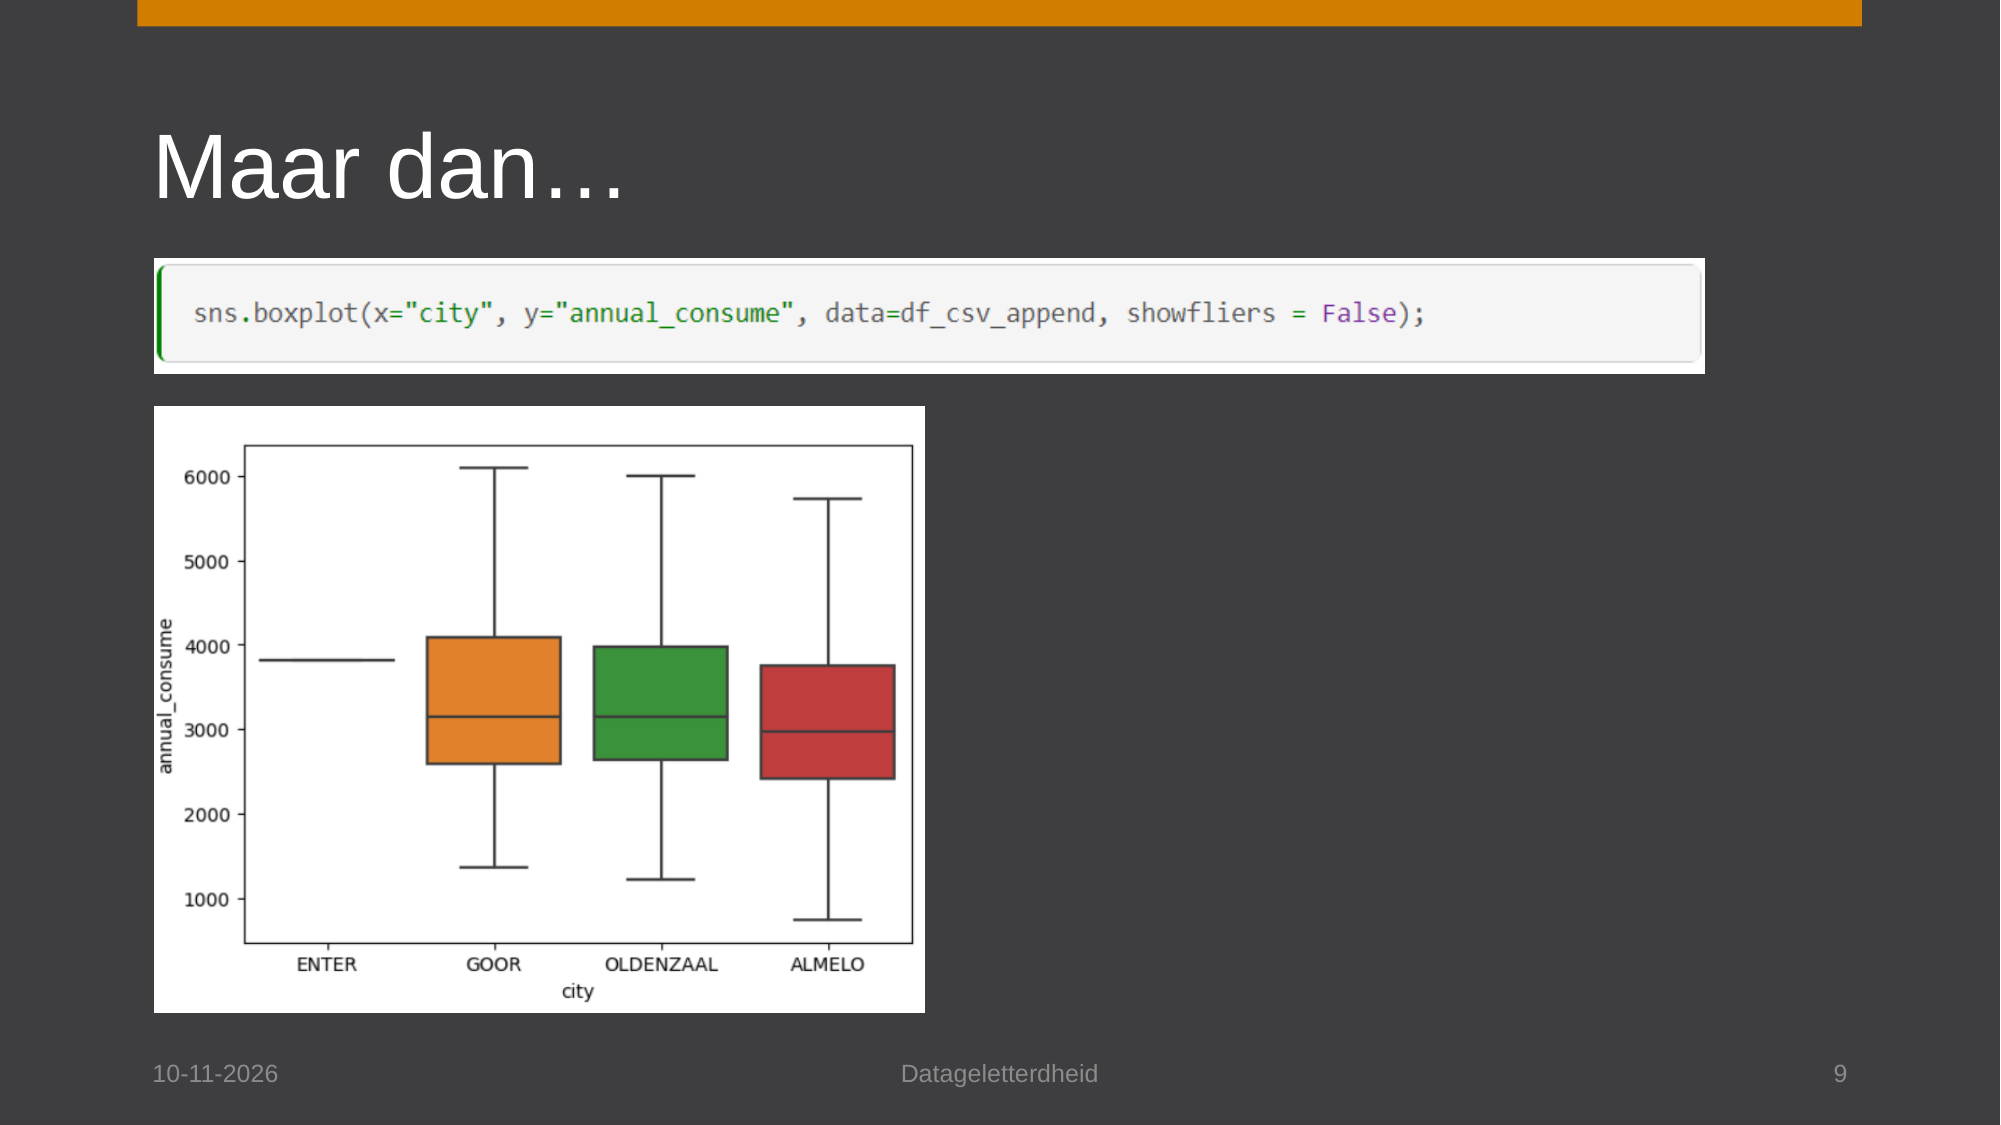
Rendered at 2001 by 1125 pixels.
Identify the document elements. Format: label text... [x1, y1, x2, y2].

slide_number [137, 1042, 588, 1103]
picture [154, 406, 925, 1013]
footer Datageletterdheid [662, 1042, 1338, 1103]
slide_number 9 [1412, 1042, 1863, 1103]
title Maar dan… [137, 59, 1863, 278]
picture [154, 258, 1705, 374]
